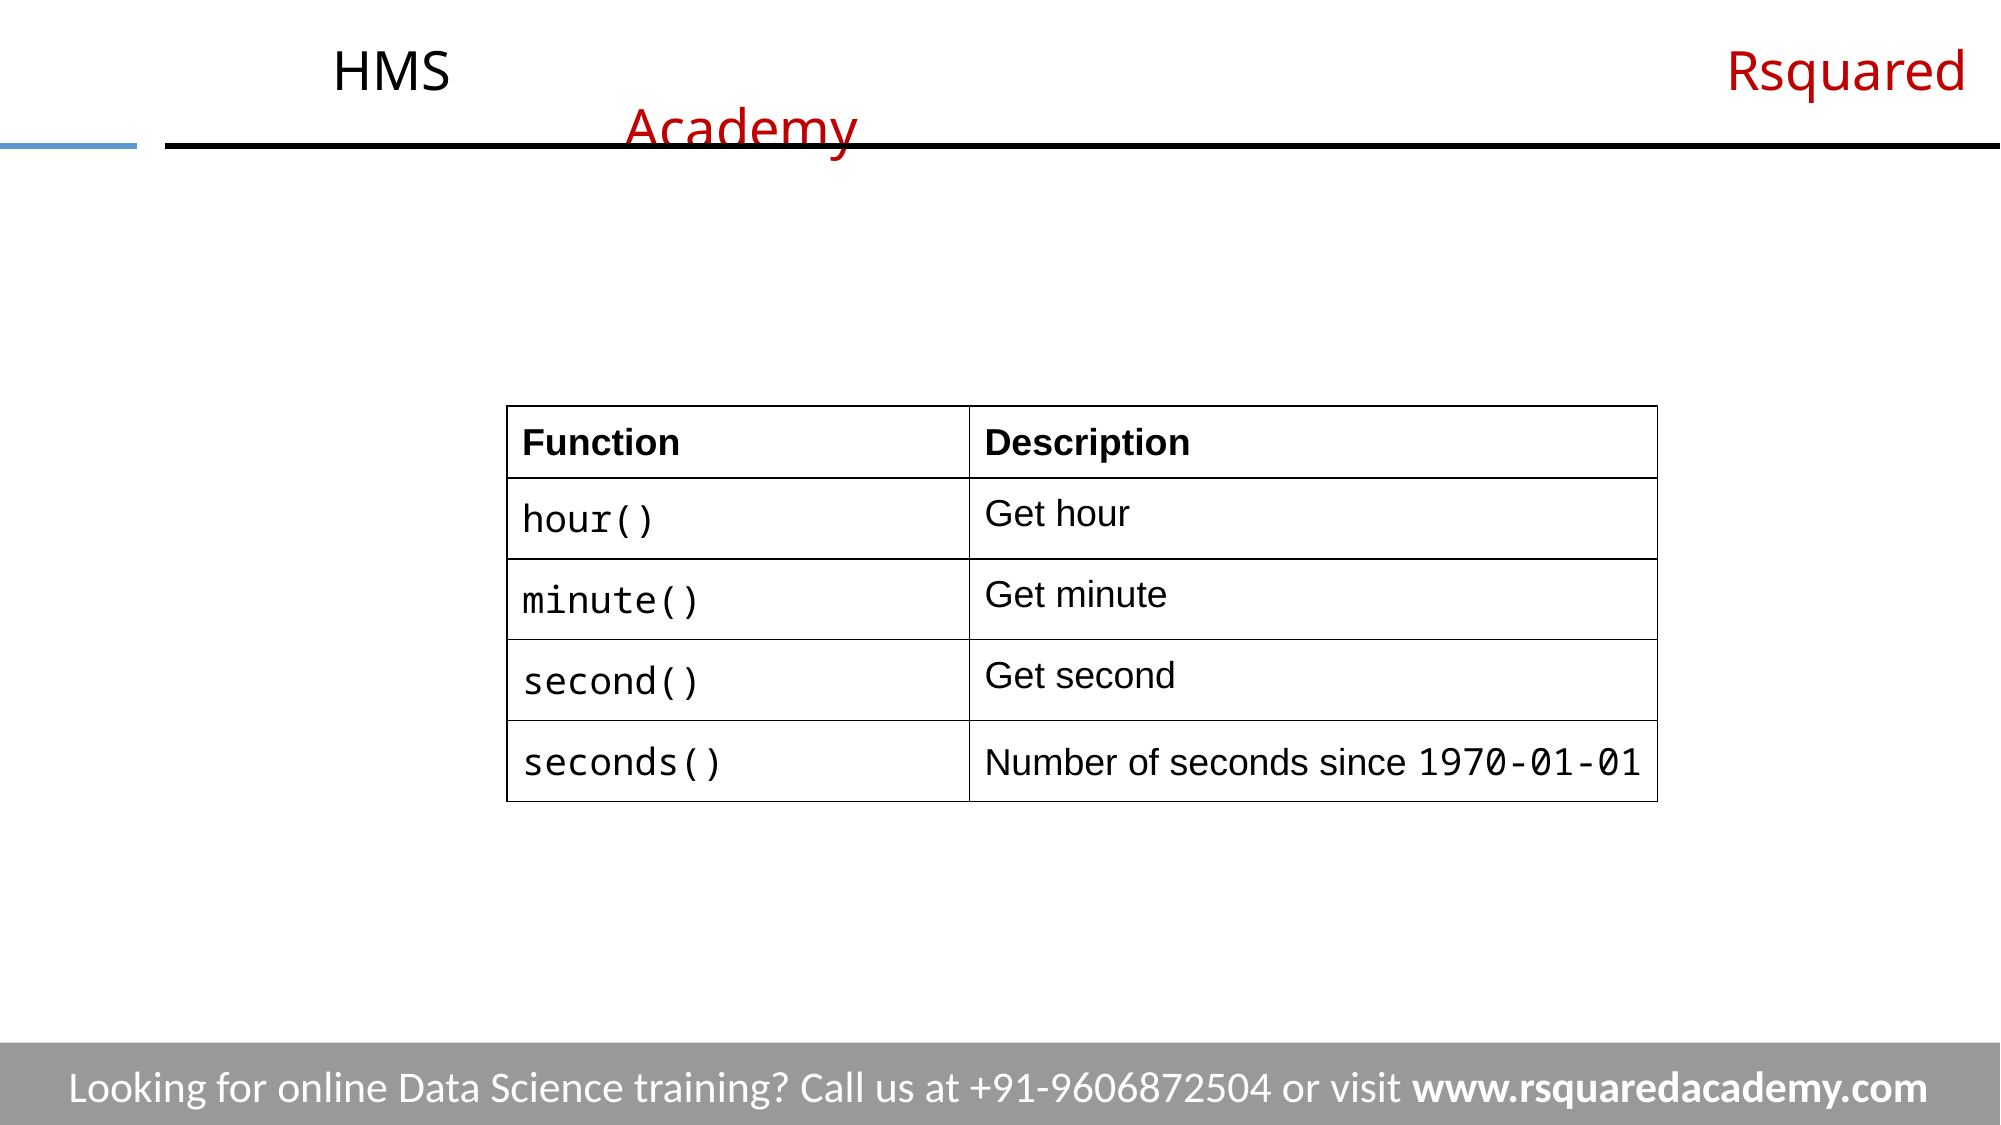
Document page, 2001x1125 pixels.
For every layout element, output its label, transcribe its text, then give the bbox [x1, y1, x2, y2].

table_cell Number of seconds since 1970-01-01 [970, 721, 1657, 801]
table_cell Get hour [970, 479, 1657, 558]
table_cell Get second [970, 640, 1657, 720]
table_header Description [970, 407, 1657, 477]
title HMS Rsquared Academy [0, 0, 2000, 146]
table_cell seconds() [508, 721, 969, 801]
table_cell Get minute [970, 560, 1657, 639]
table_cell hour() [508, 479, 969, 558]
text_box Looking for online Data Science training? Call us at +91-9606872504 or visit www.rsquaredacademy.com [0, 1042, 2000, 1125]
table_header Function [508, 407, 969, 477]
table_cell second() [508, 640, 969, 720]
table_cell minute() [508, 560, 969, 639]
